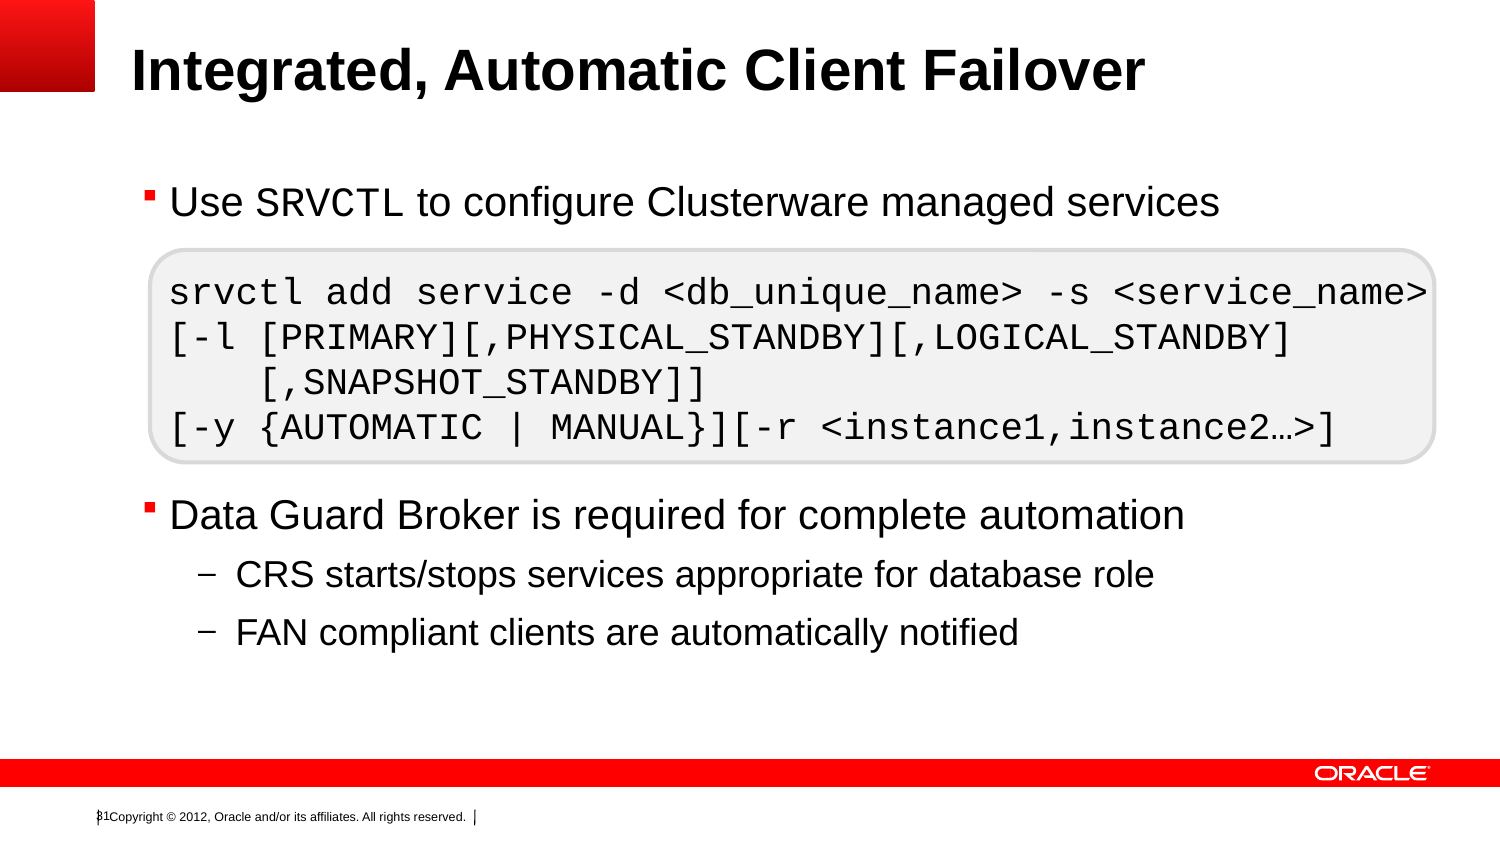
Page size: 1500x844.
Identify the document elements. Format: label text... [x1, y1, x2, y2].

picture [0, 759, 1500, 787]
list Use SRVCTL to configure Clusterware managed services Data Guard Broker is required for complete automation CRS starts/stops services appropriate for database role FAN compliant clients are automatically notified [131, 174, 1483, 678]
title Integrated, Automatic Client Failover [131, 40, 1483, 108]
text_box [149, 249, 1447, 463]
